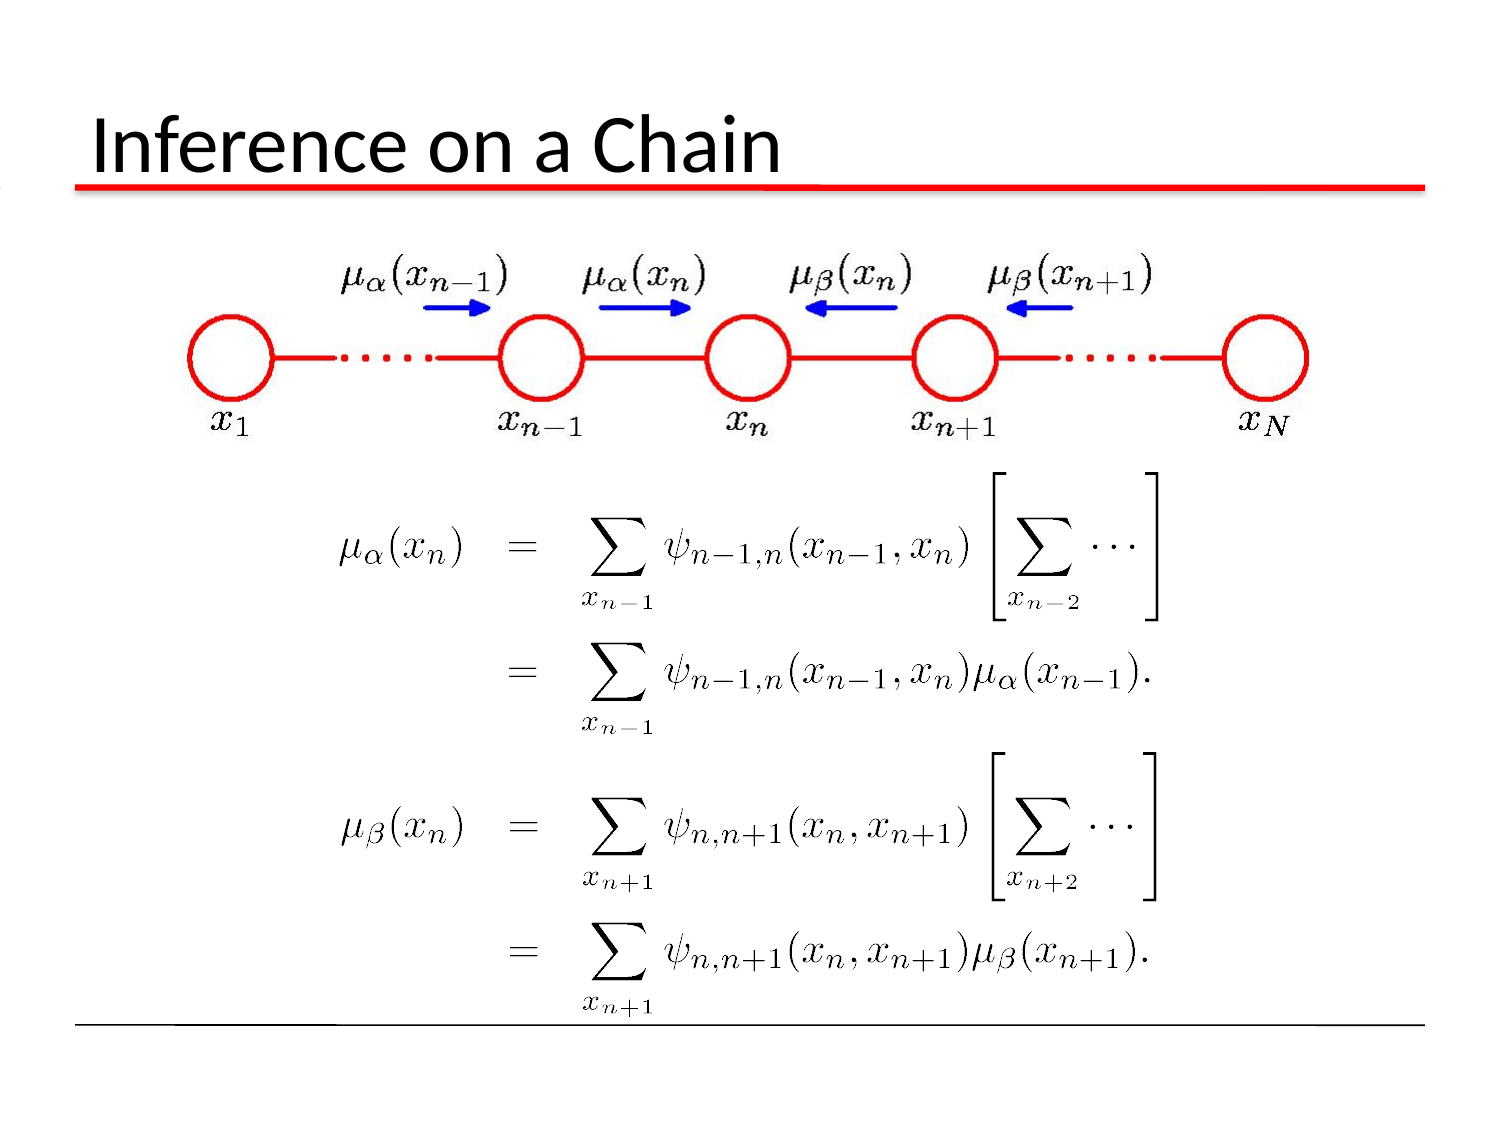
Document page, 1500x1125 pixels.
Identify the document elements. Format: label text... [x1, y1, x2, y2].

picture [337, 468, 1160, 736]
picture [181, 249, 1311, 446]
picture [337, 748, 1160, 1020]
title Inference on a Chain [75, 45, 1425, 233]
